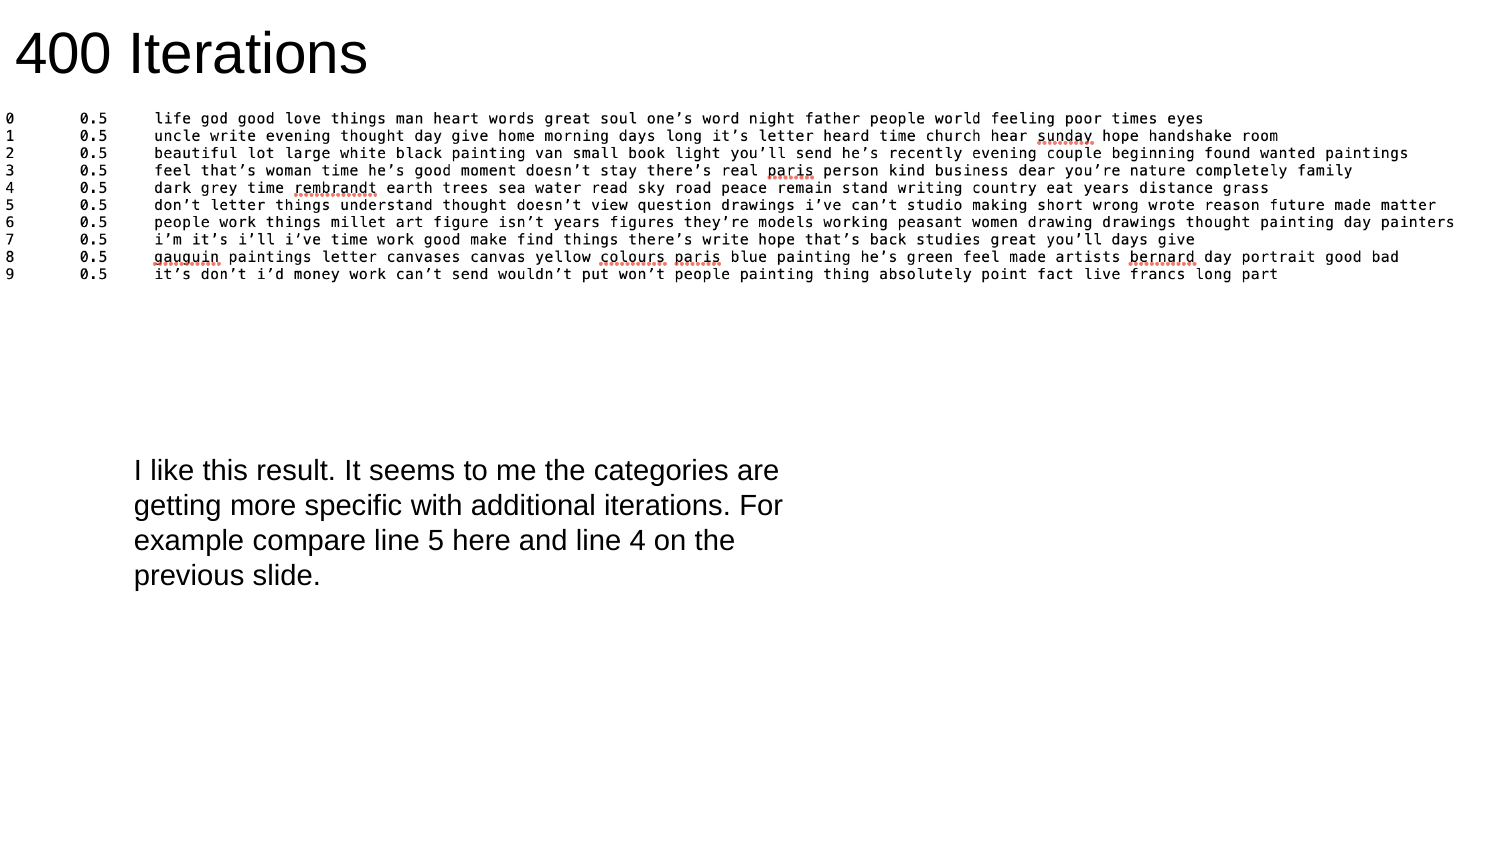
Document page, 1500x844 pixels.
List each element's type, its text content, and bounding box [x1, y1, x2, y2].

text_box I like this result. It seems to me the categories are getting more specific with additional iterations. For example compare line 5 here and line 4 on the previous slide. [118, 436, 803, 590]
picture [0, 109, 1500, 309]
title 400 Iterations [0, 0, 1398, 94]
